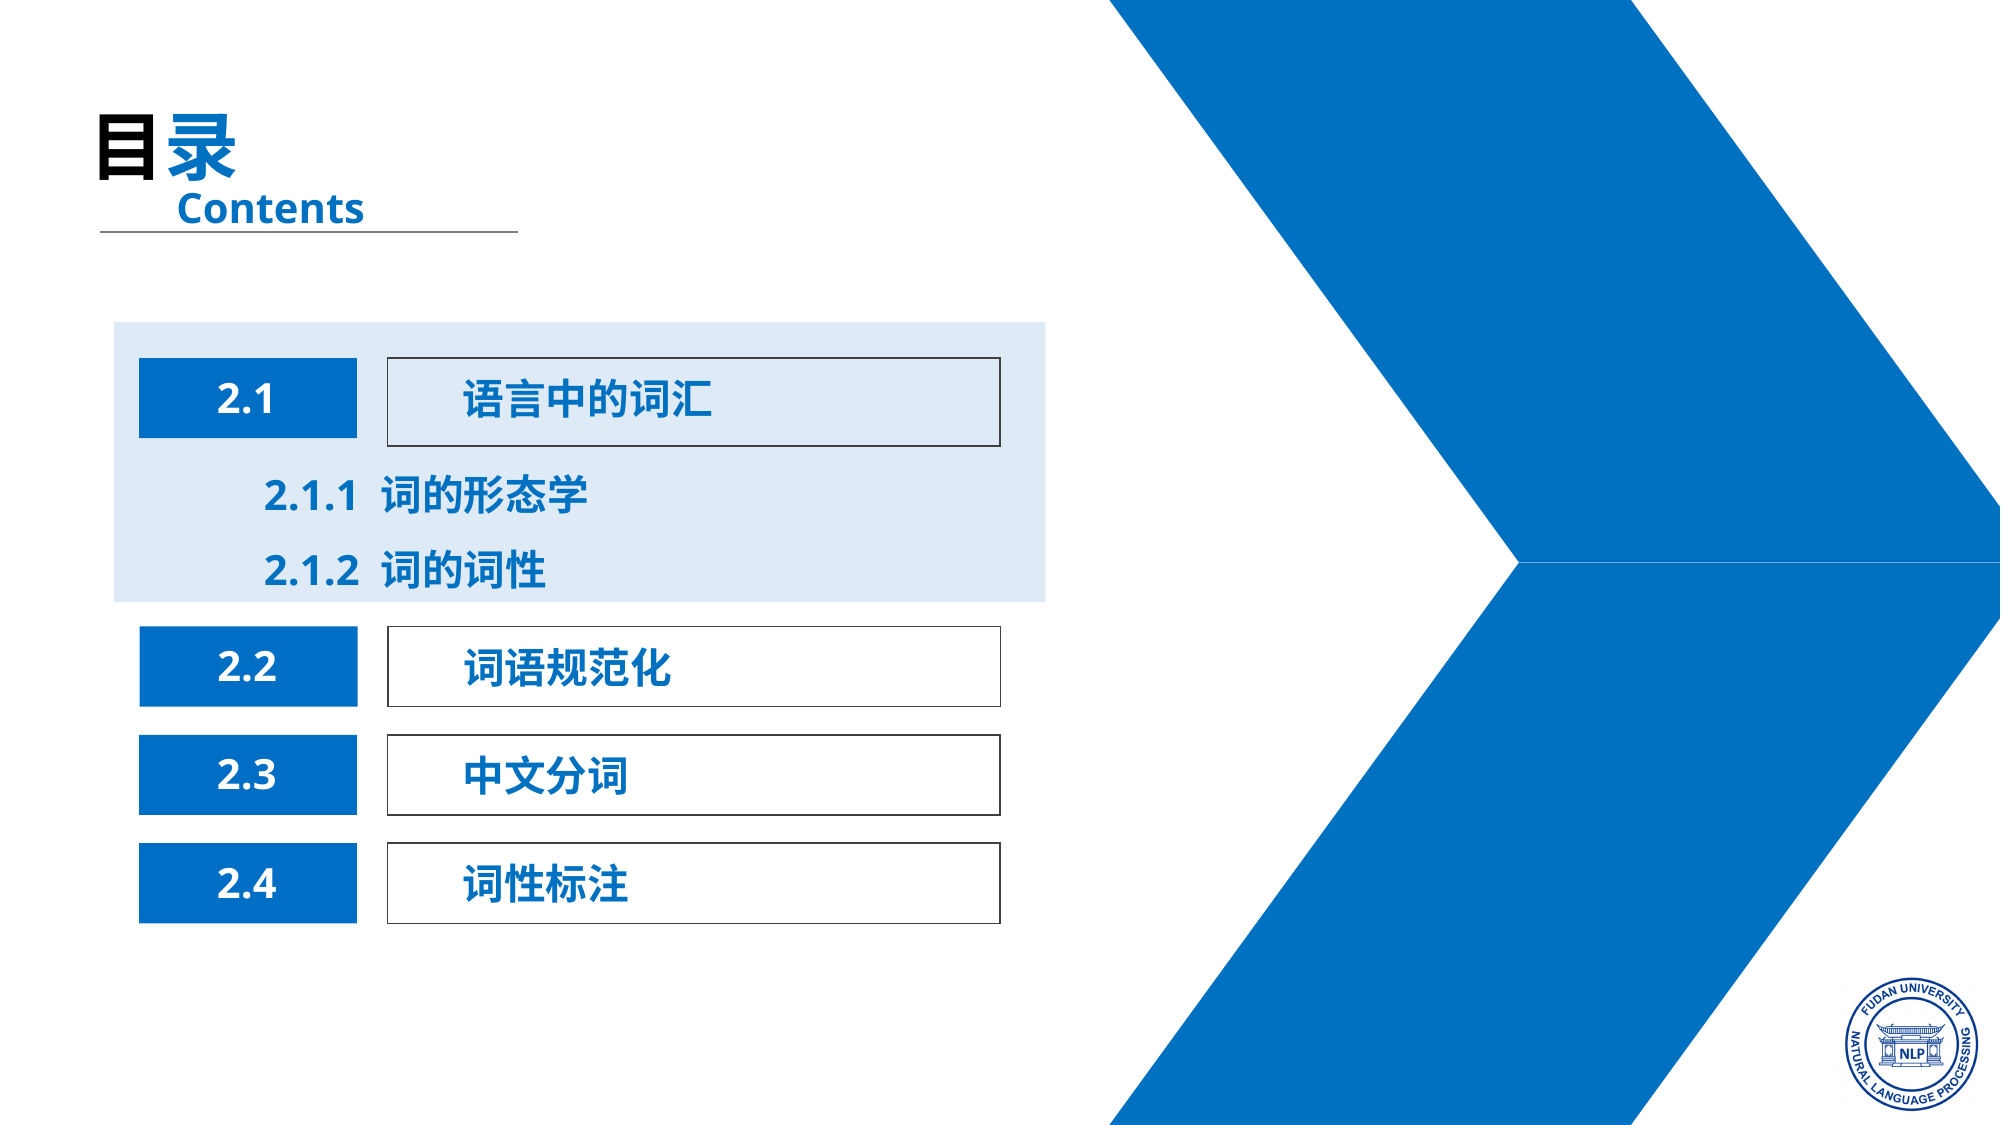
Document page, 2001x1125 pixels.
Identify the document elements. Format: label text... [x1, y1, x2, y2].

picture [1834, 972, 1985, 1117]
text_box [138, 357, 358, 439]
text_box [139, 626, 358, 707]
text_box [387, 734, 1001, 816]
text_box [114, 322, 1046, 603]
text_box 2.1.1 词的形态学 2.1.2 词的词性 [249, 435, 1270, 601]
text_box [138, 842, 358, 924]
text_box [387, 842, 1001, 924]
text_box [387, 626, 1001, 707]
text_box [138, 734, 358, 816]
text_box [74, 92, 519, 241]
text_box [1109, 563, 2000, 1125]
text_box [1109, 0, 2000, 563]
slide_number 3 [1412, 1042, 1863, 1103]
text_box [387, 357, 1001, 447]
